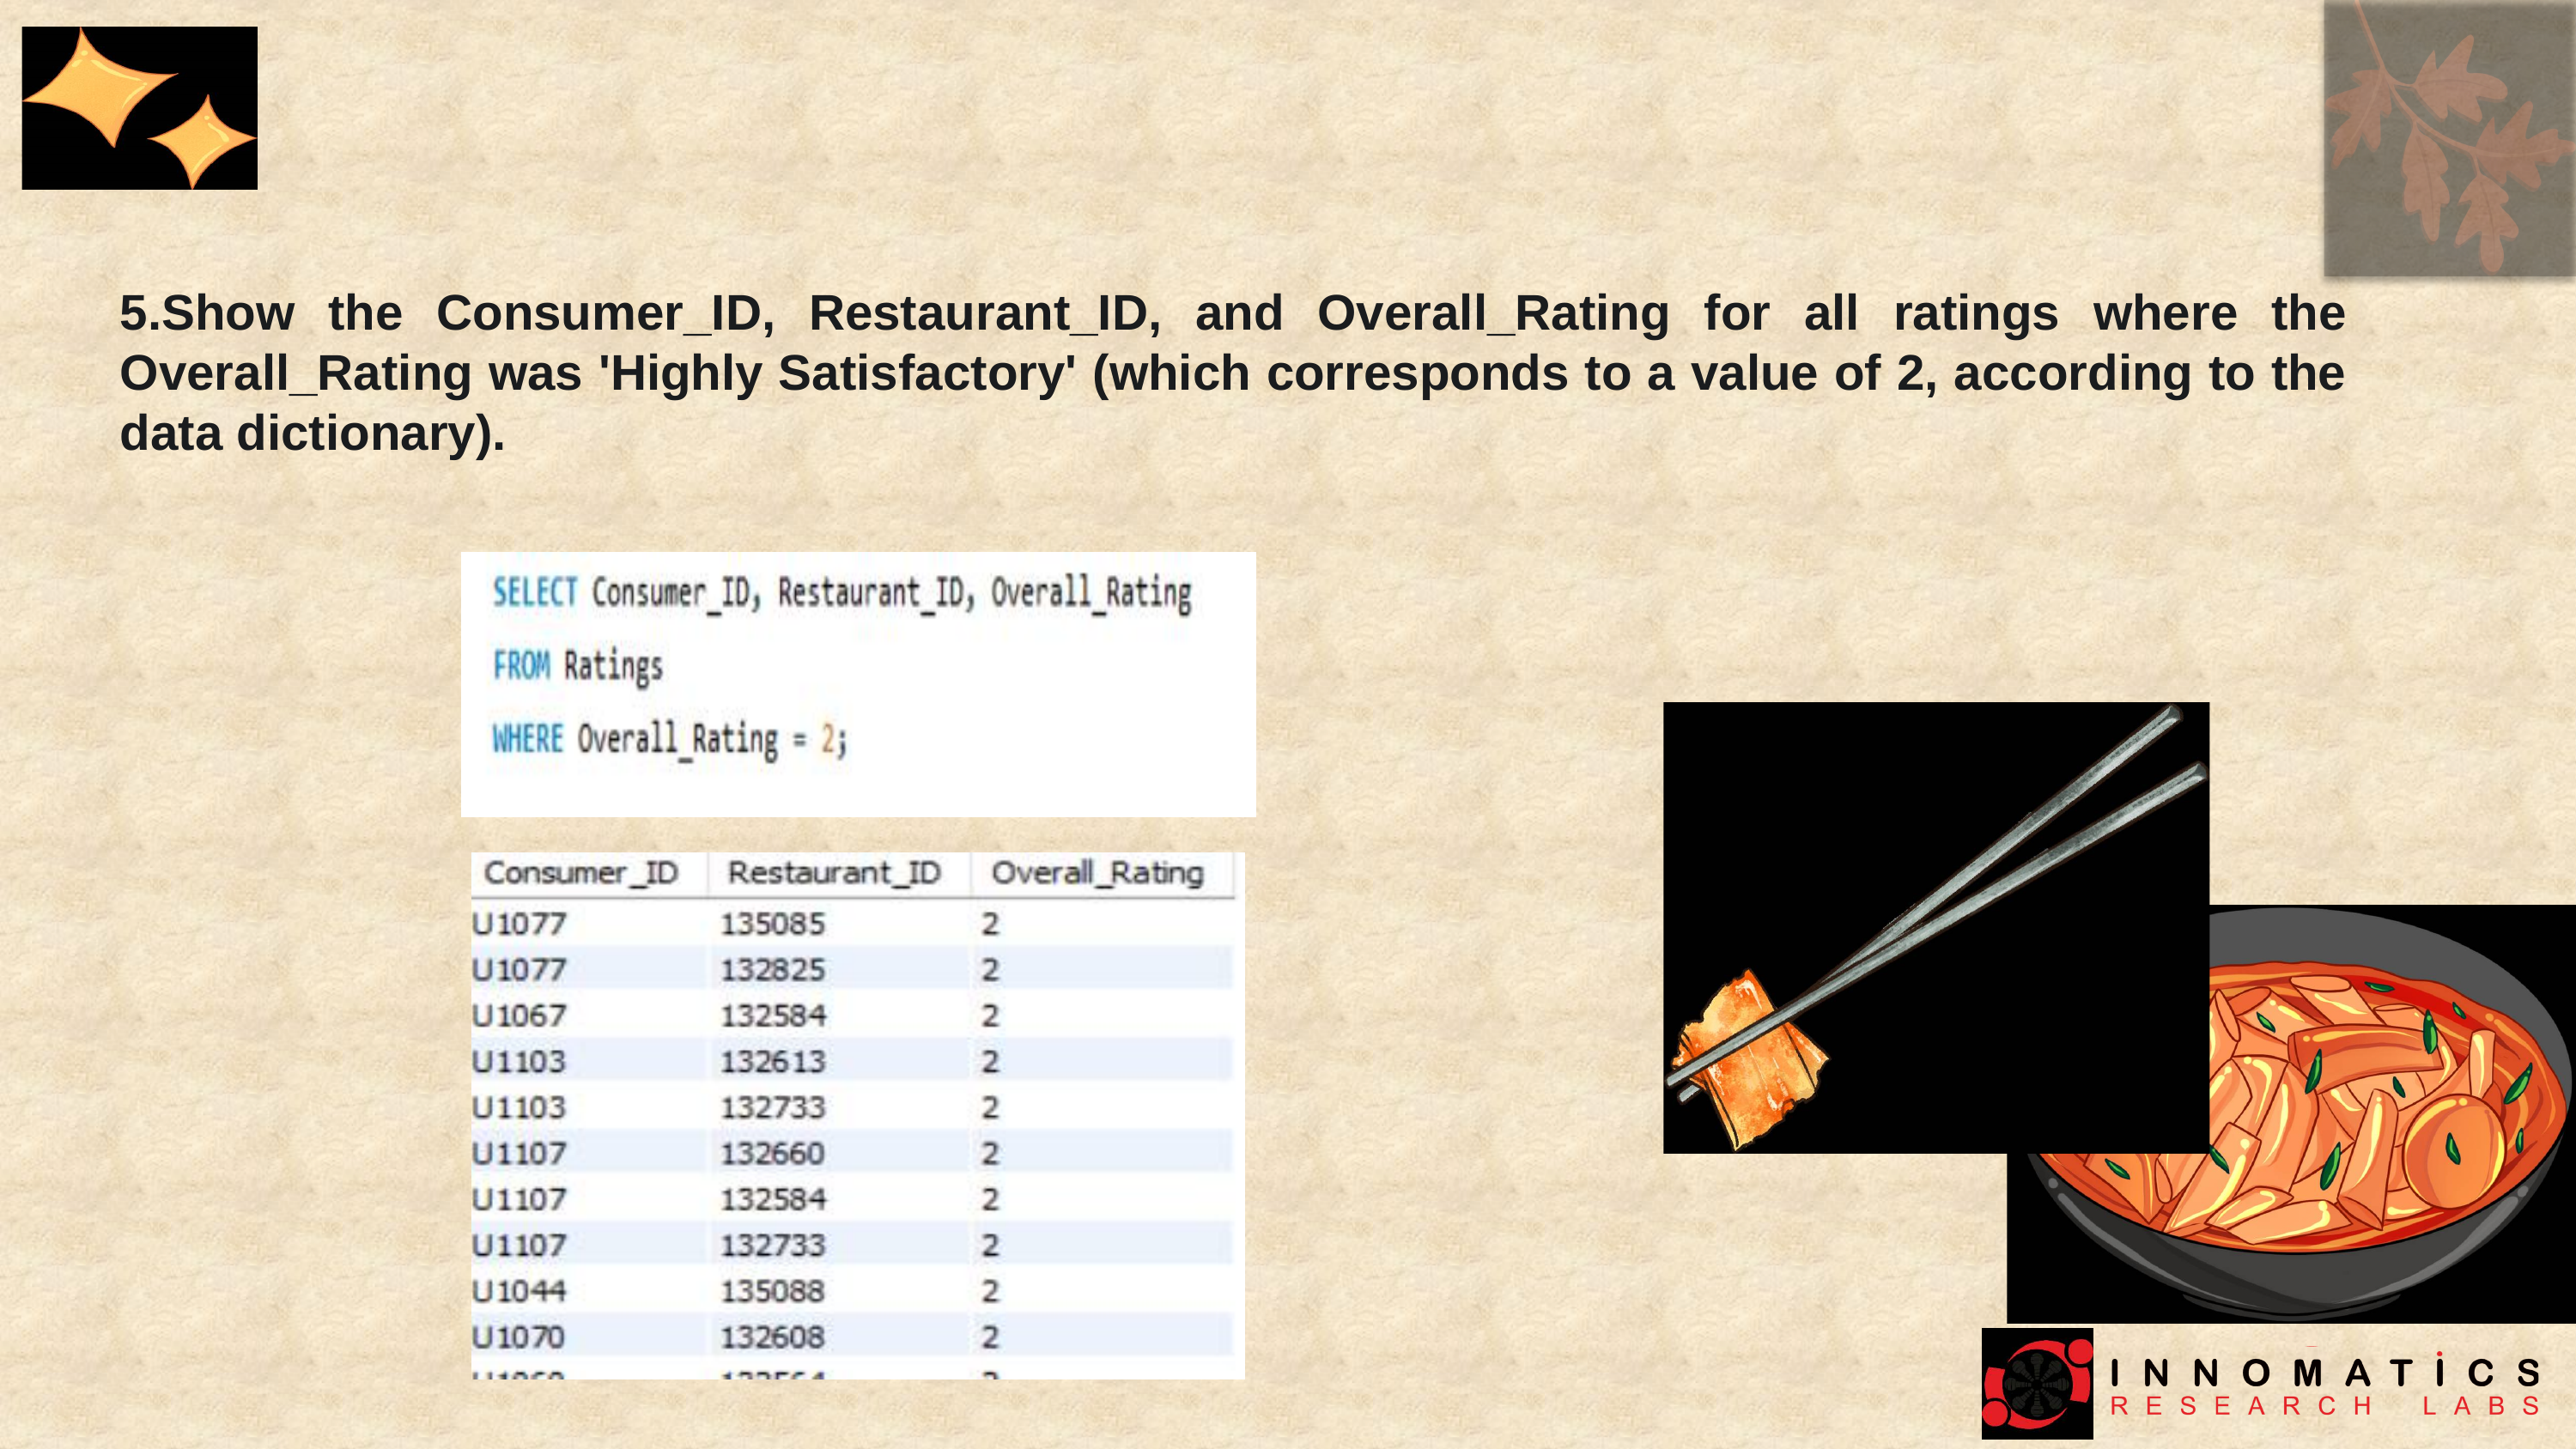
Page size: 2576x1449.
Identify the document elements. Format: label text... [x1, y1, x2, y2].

picture [461, 552, 1256, 818]
text_box [2324, 0, 2576, 276]
picture [1982, 1328, 2093, 1440]
text_box 5.Show the Consumer_ID, Restaurant_ID, and Overall_Rating for all ratings where the Overall_Rating was 'Highly Satisfactory' (which corresponds to a value of 2, according to the data dictionary). [106, 273, 2361, 467]
picture [471, 852, 1246, 1379]
text_box [1663, 702, 2210, 1154]
text_box [2007, 905, 2576, 1325]
picture [2109, 1346, 2539, 1422]
text_box [0, 0, 2576, 1449]
text_box [21, 27, 258, 190]
